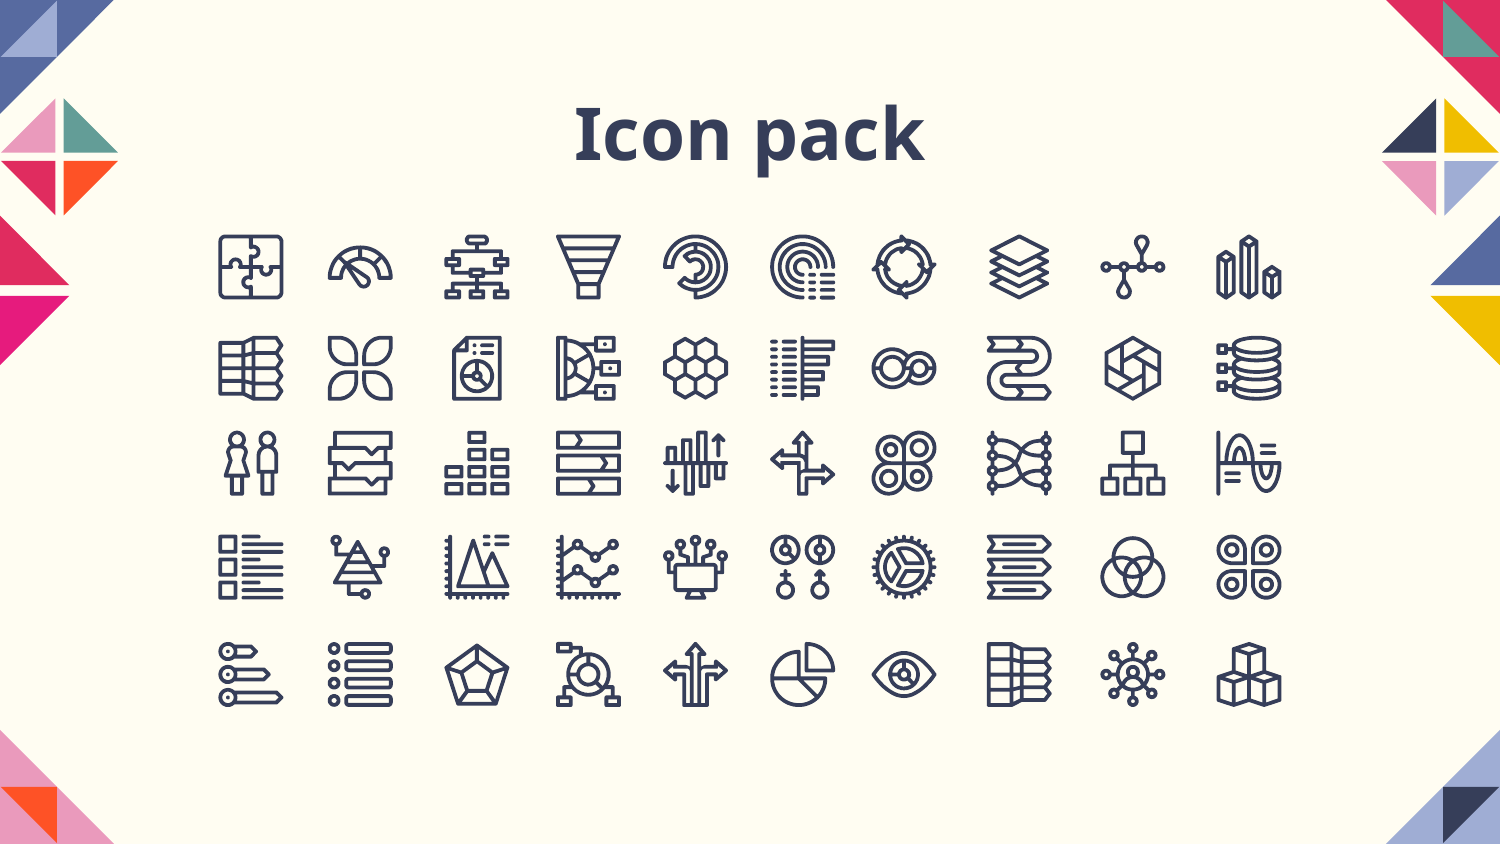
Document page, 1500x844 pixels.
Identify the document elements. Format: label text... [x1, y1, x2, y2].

text_box [663, 336, 729, 400]
text_box [871, 234, 937, 300]
text_box [989, 234, 1049, 300]
text_box [1100, 234, 1166, 300]
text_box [871, 650, 937, 699]
text_box [871, 347, 937, 390]
text_box [770, 430, 836, 496]
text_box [1216, 234, 1282, 300]
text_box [327, 641, 393, 708]
text_box [556, 641, 621, 707]
text_box [218, 335, 284, 401]
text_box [223, 430, 279, 496]
text_box [663, 641, 728, 707]
text_box [327, 245, 393, 289]
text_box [444, 430, 510, 496]
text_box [871, 430, 937, 496]
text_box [769, 335, 836, 401]
text_box [1216, 641, 1282, 707]
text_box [662, 430, 729, 496]
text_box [871, 534, 937, 600]
text_box [1100, 536, 1166, 599]
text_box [769, 641, 836, 708]
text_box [218, 534, 284, 600]
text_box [555, 430, 622, 496]
text_box [1104, 335, 1162, 401]
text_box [769, 234, 836, 300]
text_box [556, 534, 621, 600]
text_box [218, 234, 284, 300]
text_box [444, 534, 510, 600]
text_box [218, 641, 284, 708]
text_box [444, 643, 510, 706]
text_box [330, 534, 390, 600]
text_box [986, 430, 1052, 496]
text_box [769, 534, 836, 600]
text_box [986, 534, 1052, 600]
text_box [986, 642, 1052, 707]
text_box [1216, 534, 1282, 600]
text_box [555, 335, 622, 401]
text_box [327, 430, 393, 496]
text_box [556, 234, 621, 300]
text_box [327, 335, 393, 401]
title Icon pack [118, 72, 1382, 167]
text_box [451, 335, 502, 401]
text_box [986, 335, 1052, 401]
text_box [663, 234, 729, 300]
text_box [1100, 430, 1166, 496]
text_box [444, 234, 510, 300]
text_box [1216, 430, 1282, 496]
text_box [1100, 641, 1166, 707]
text_box [663, 534, 728, 600]
text_box [1216, 335, 1282, 401]
